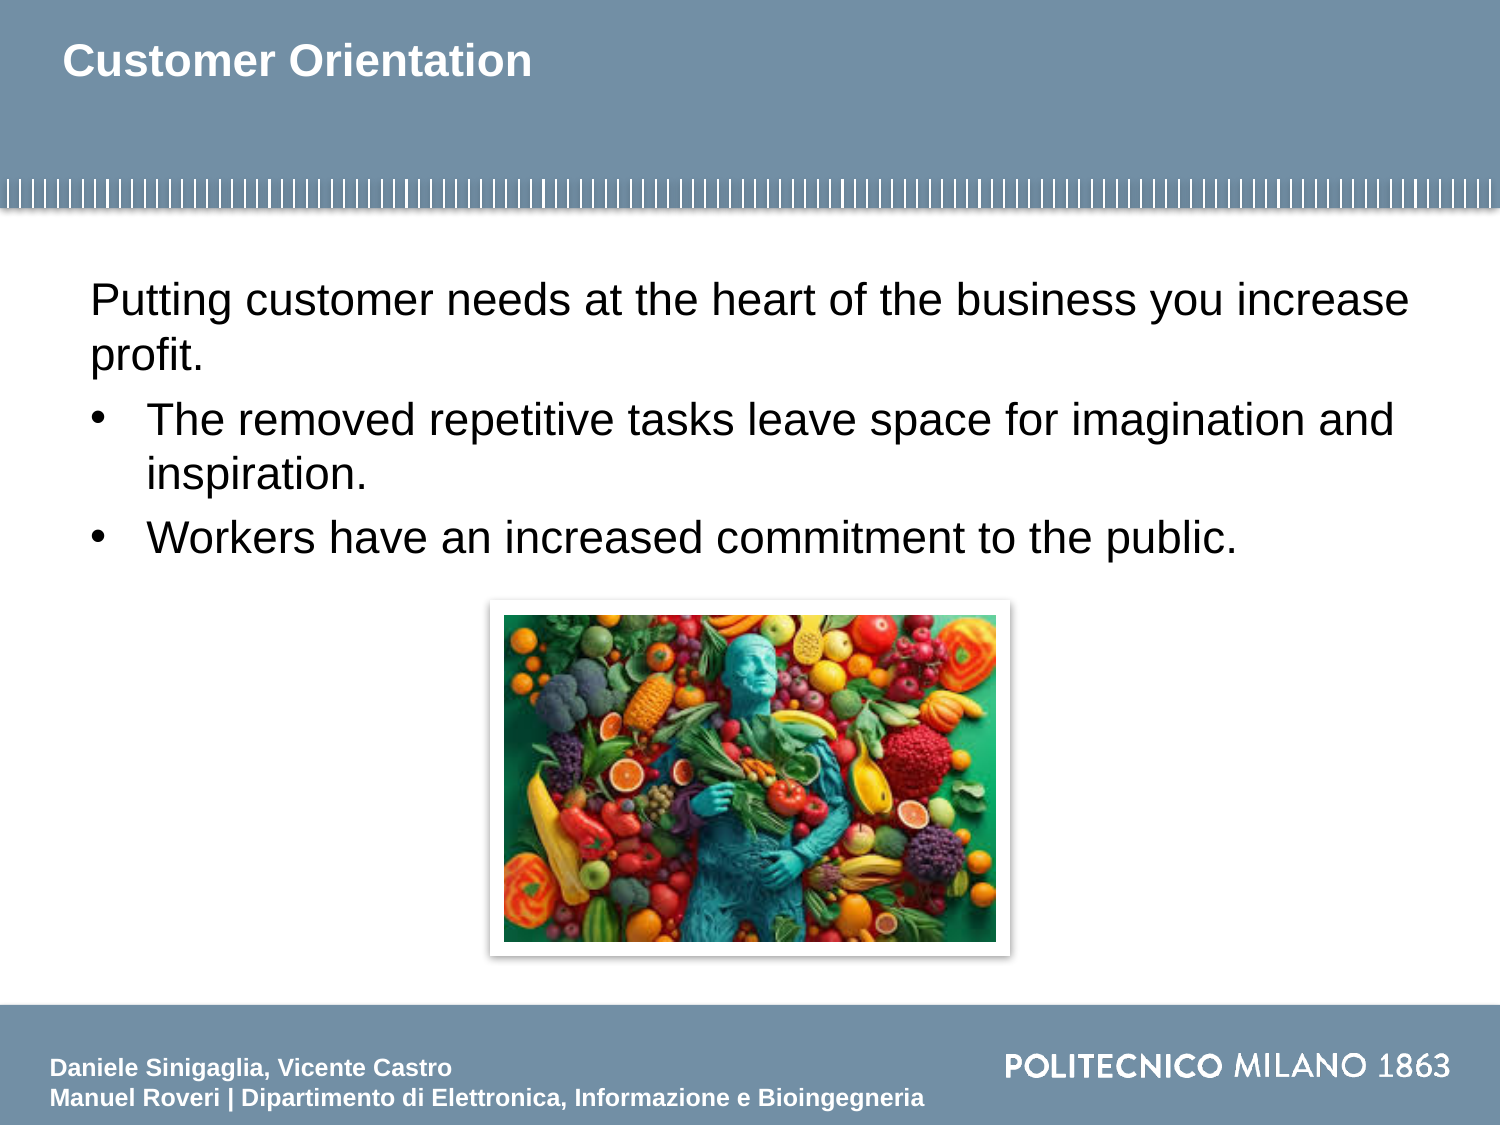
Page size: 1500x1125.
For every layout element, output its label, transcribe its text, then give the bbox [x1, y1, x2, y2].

title Customer Orientation [47, 22, 1455, 161]
picture [503, 614, 996, 943]
picture [999, 1041, 1456, 1089]
list Putting customer needs at the heart of the business you increase profit. The removed repetitive tasks leave space for imagination and inspiration. Workers have an increased commitment to the public. [75, 262, 1441, 1005]
